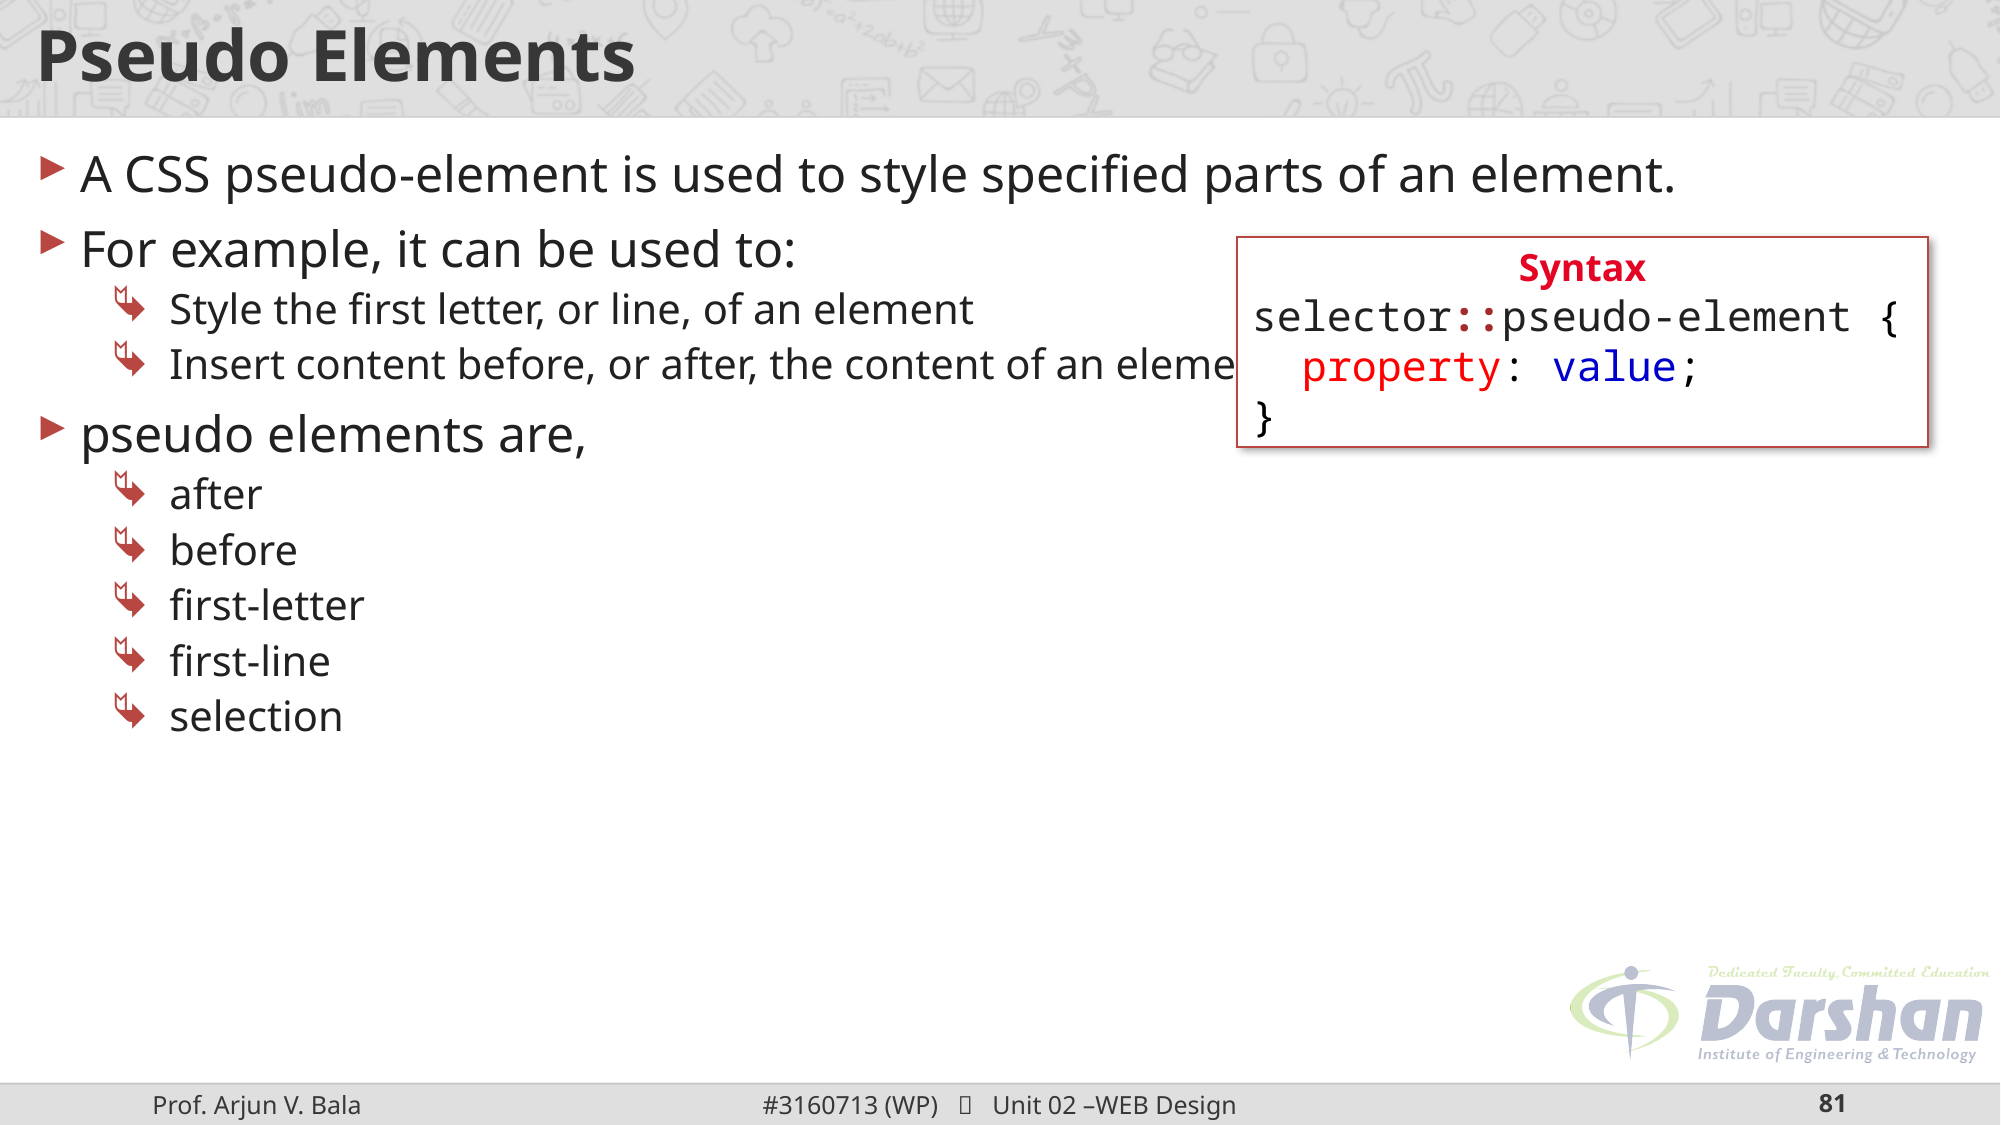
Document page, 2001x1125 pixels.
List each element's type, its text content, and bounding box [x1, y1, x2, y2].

title Pseudo Elements [0, 0, 2000, 117]
text_box Syntax selector::pseudo-element { property: value; } [1236, 236, 1929, 448]
list A CSS pseudo-element is used to style specified parts of an element. For example, it can be used to: Style the first letter, or line, of an element Insert content before, or after, the content of an element pseudo elements are, after before first-letter first-line selection [21, 141, 1979, 1059]
